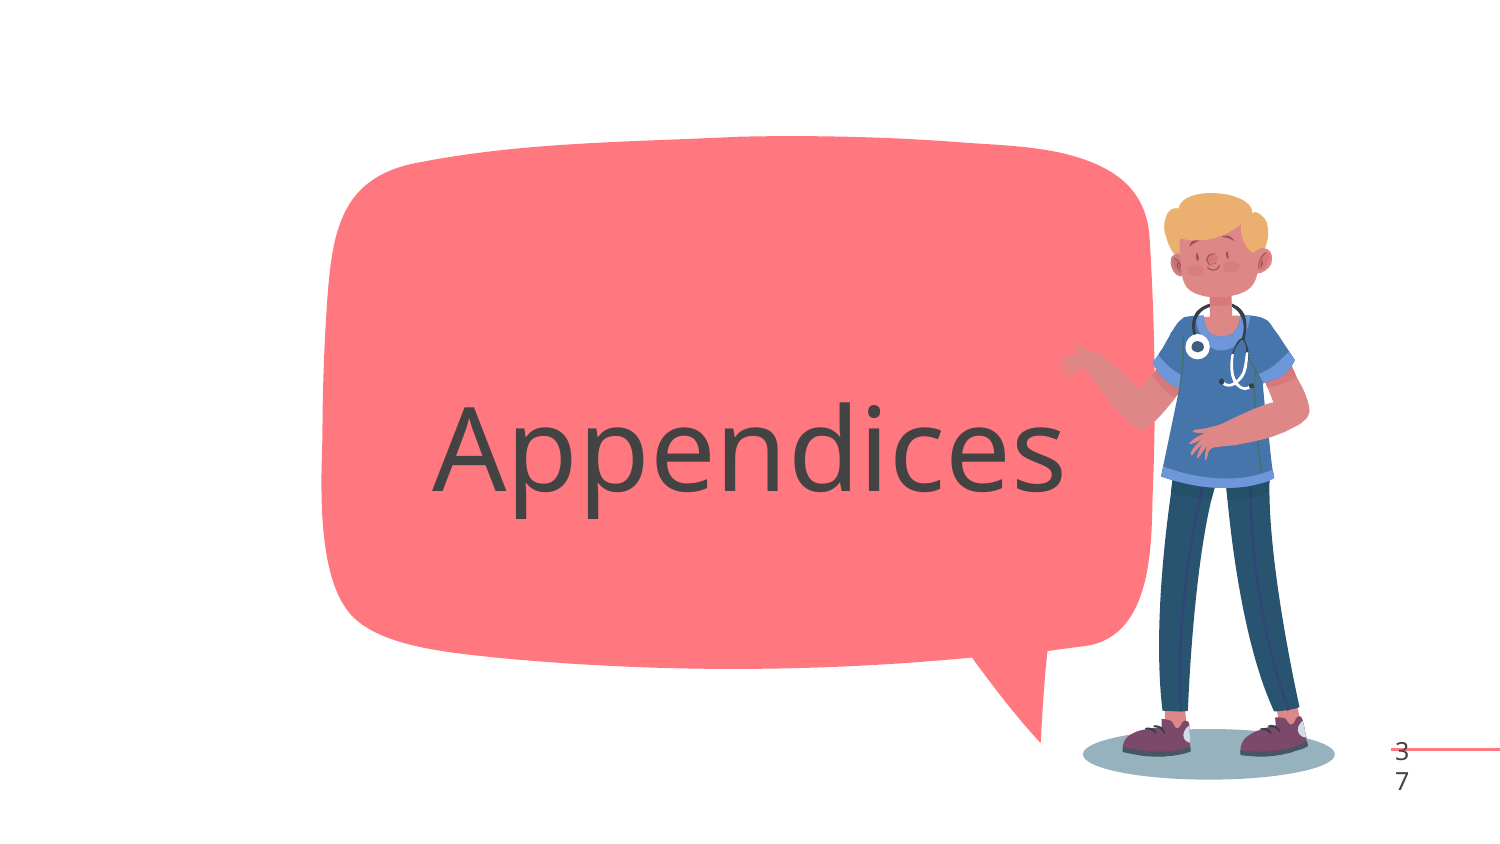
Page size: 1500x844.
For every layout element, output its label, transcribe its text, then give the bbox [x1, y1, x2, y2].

slide_number 37 [1380, 745, 1432, 811]
title Appendices [409, 191, 1091, 531]
